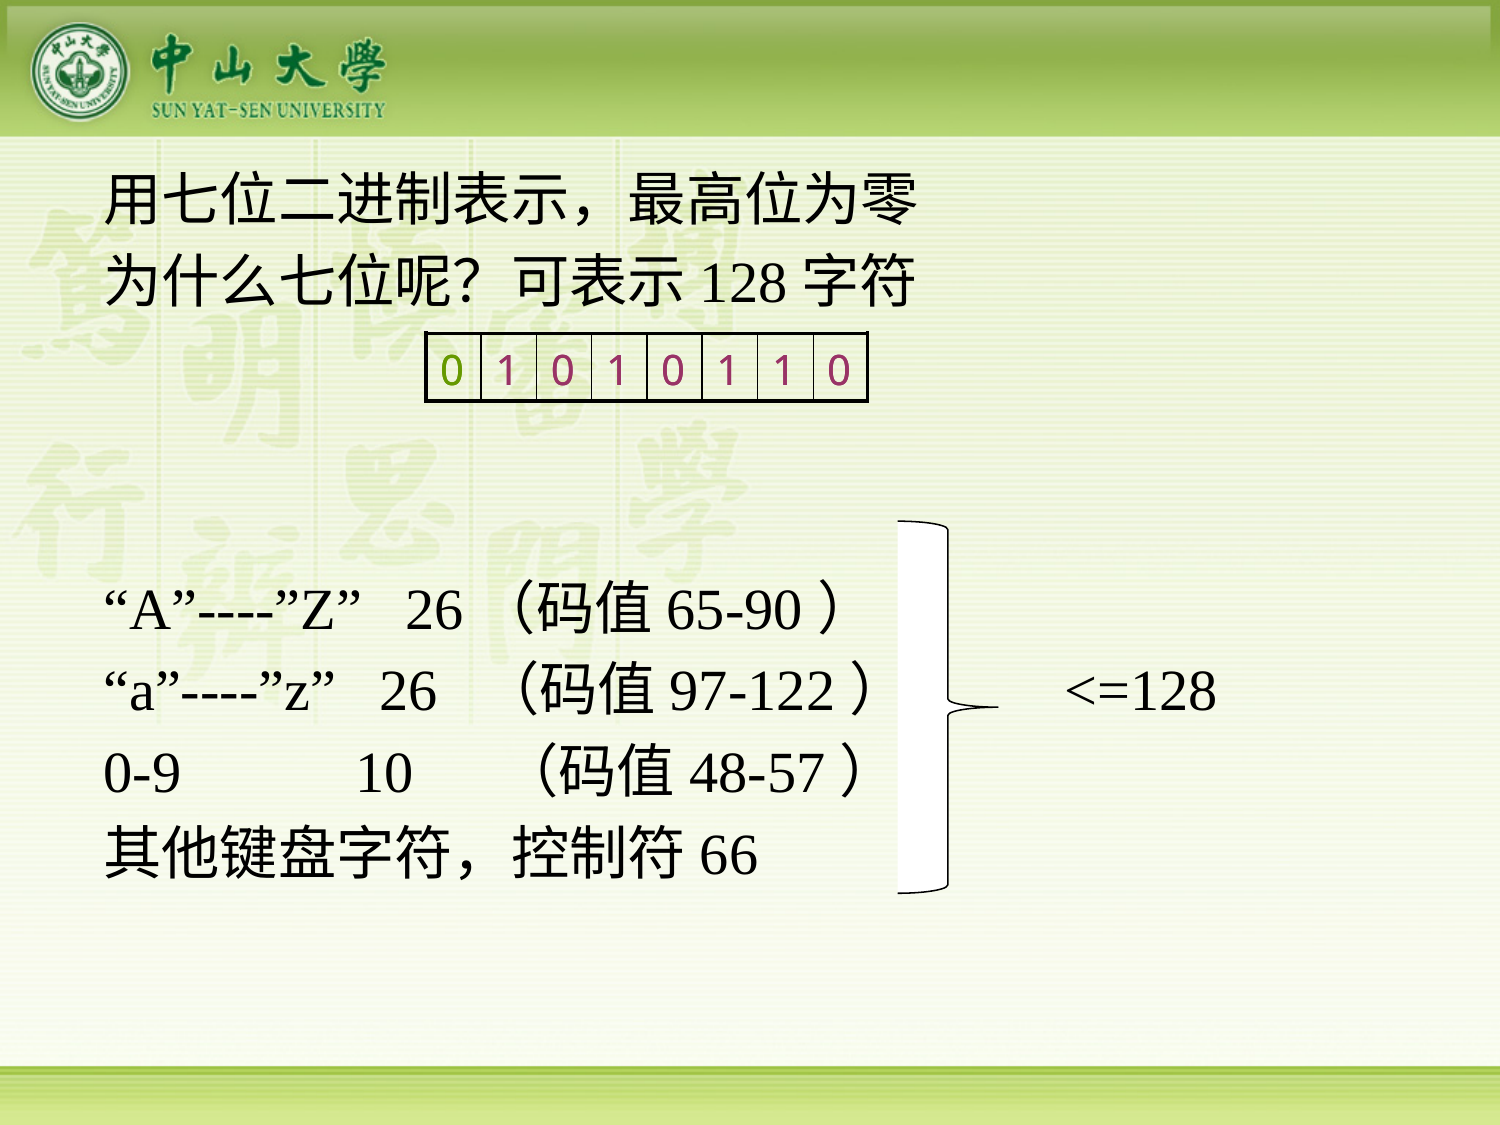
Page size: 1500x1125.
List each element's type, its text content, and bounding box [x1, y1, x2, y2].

slide_number [112, 1025, 425, 1100]
text_box [897, 521, 998, 894]
picture [0, 0, 1500, 1125]
list 用七位二进制表示，最高位为零 为什么七位呢？可表示128字符 “A”----”Z” 26（码值65-90） “a”----”z” 26 （码值97-122） <=128 0-9 10 （码值48-57） 其他键盘字符，控制符66 [88, 154, 1364, 1065]
slide_number [1074, 1025, 1388, 1100]
